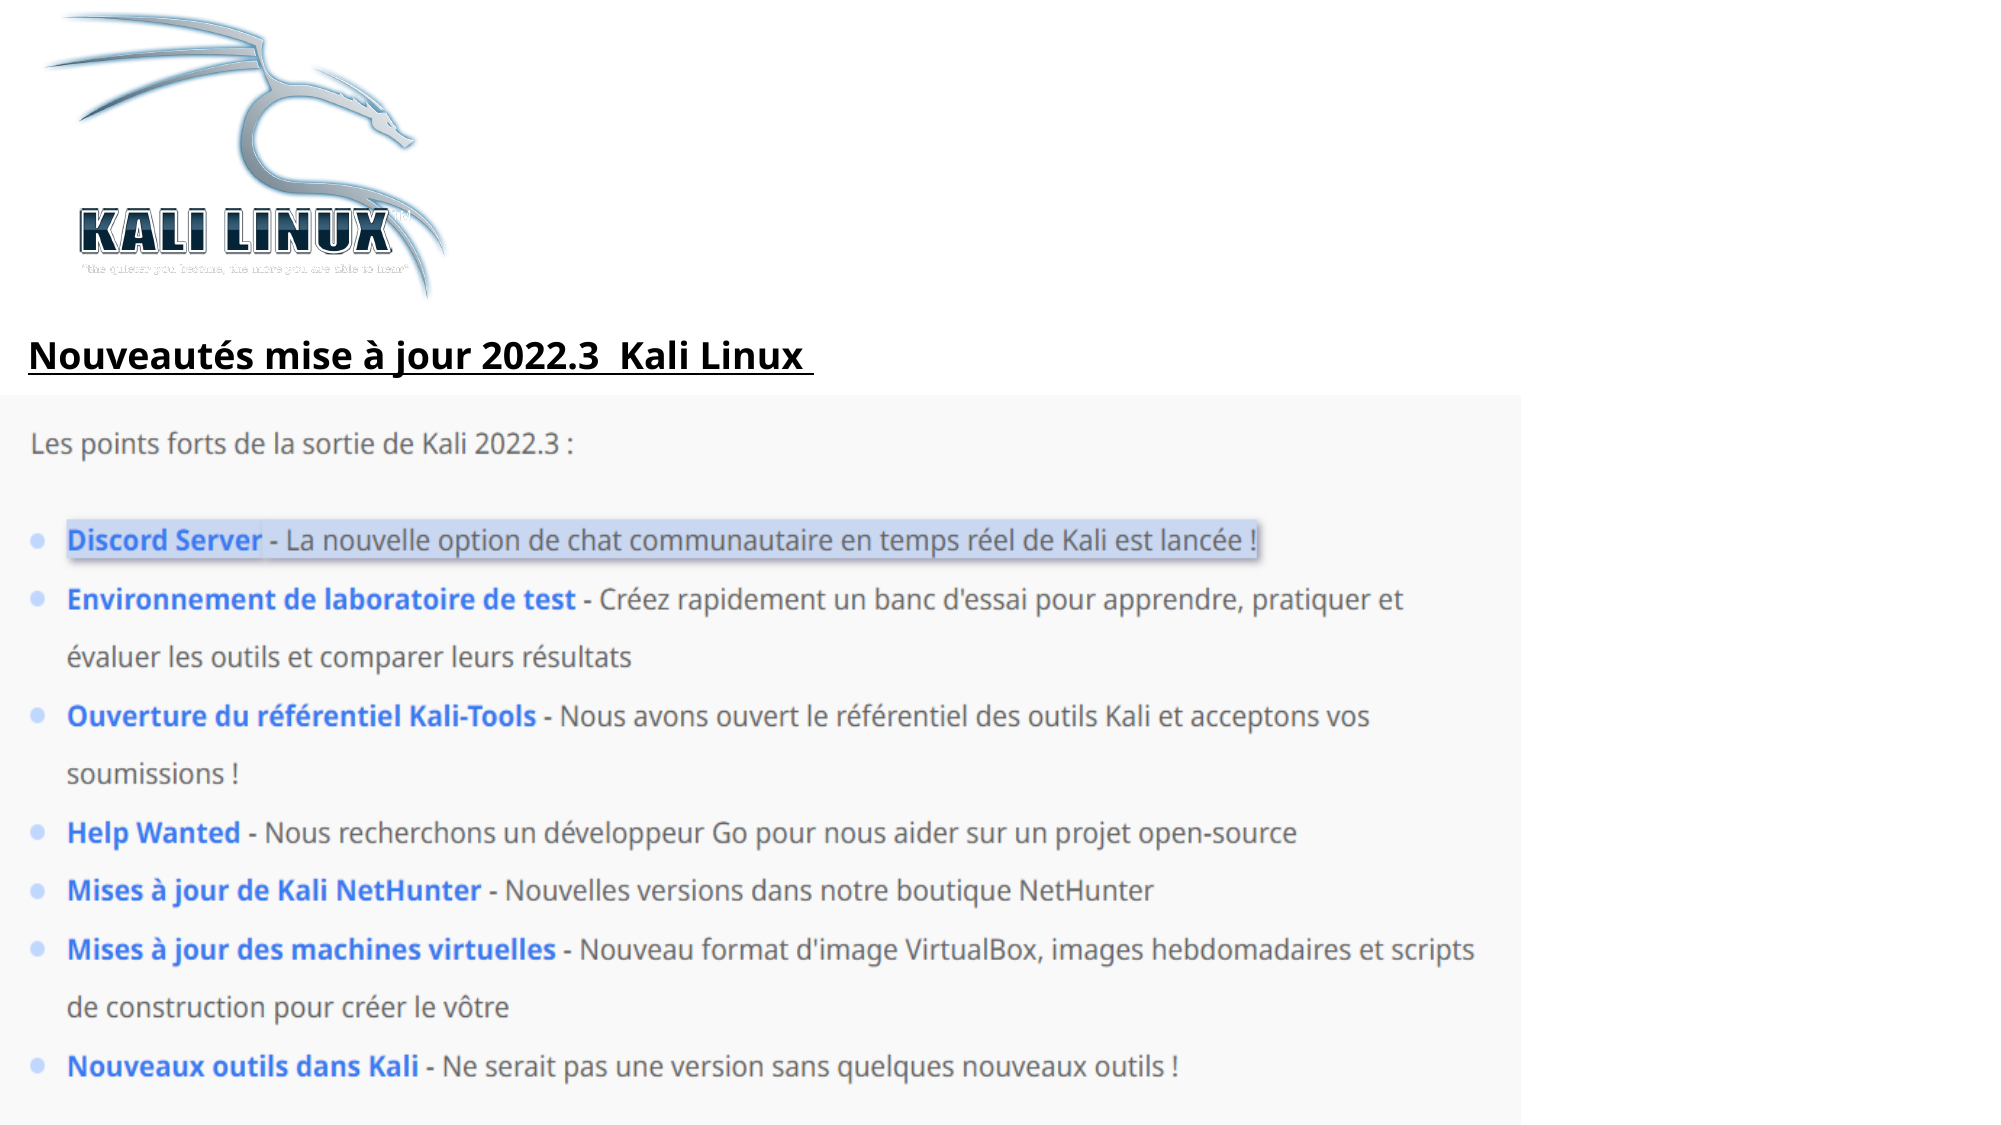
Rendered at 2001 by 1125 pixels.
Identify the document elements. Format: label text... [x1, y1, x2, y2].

picture [0, 395, 1521, 1125]
picture [40, 10, 450, 303]
text_box Nouveautés mise à jour 2022.3 Kali Linux [13, 324, 1534, 385]
